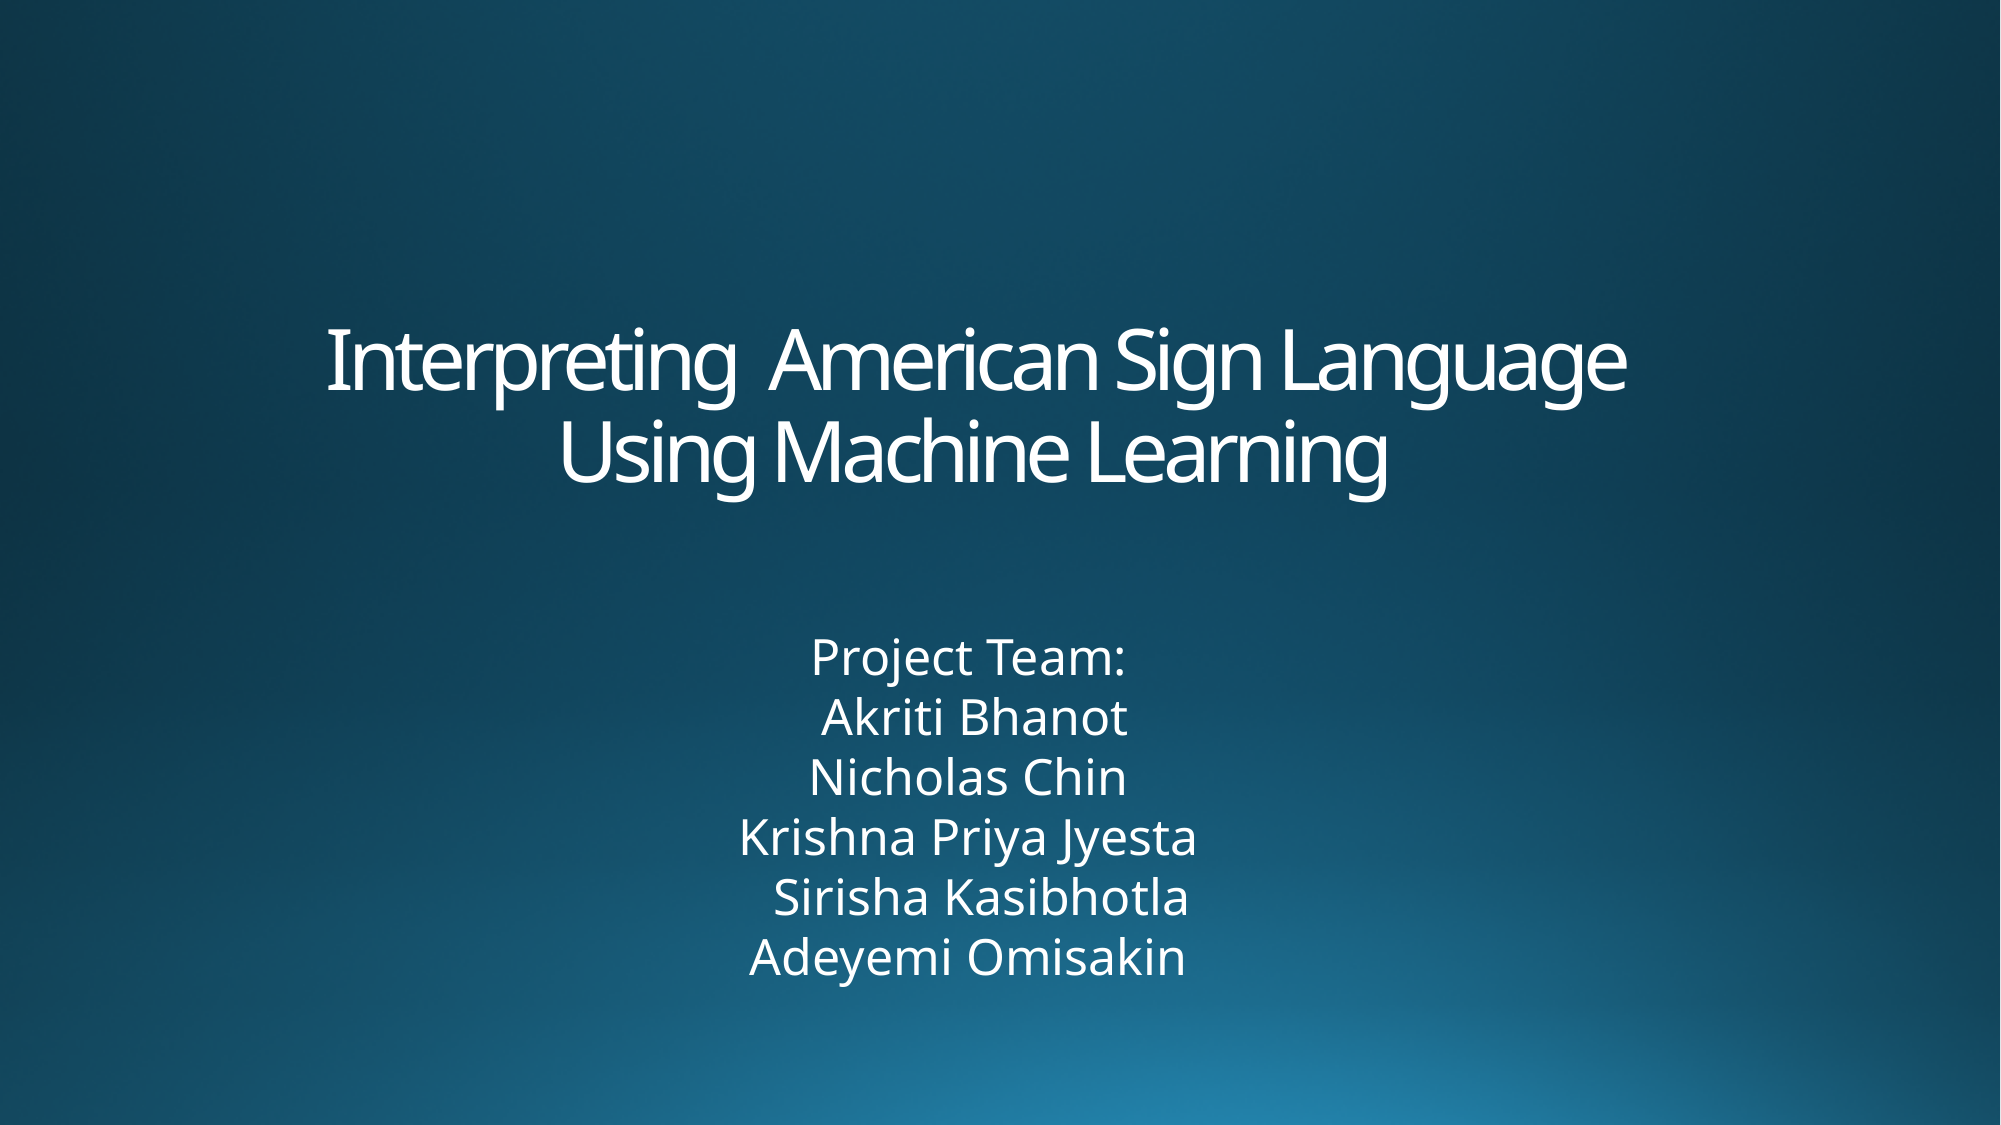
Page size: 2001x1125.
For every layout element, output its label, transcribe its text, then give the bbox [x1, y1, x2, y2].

text_box Project Team: Akriti Bhanot Nicholas Chin Krishna Priya Jyesta Sirisha Kasibhotla Adeyemi Omisakin [496, 618, 1455, 1039]
picture [0, 0, 2001, 1125]
title Interpreting American Sign Language Using Machine Learning [225, 309, 1726, 563]
